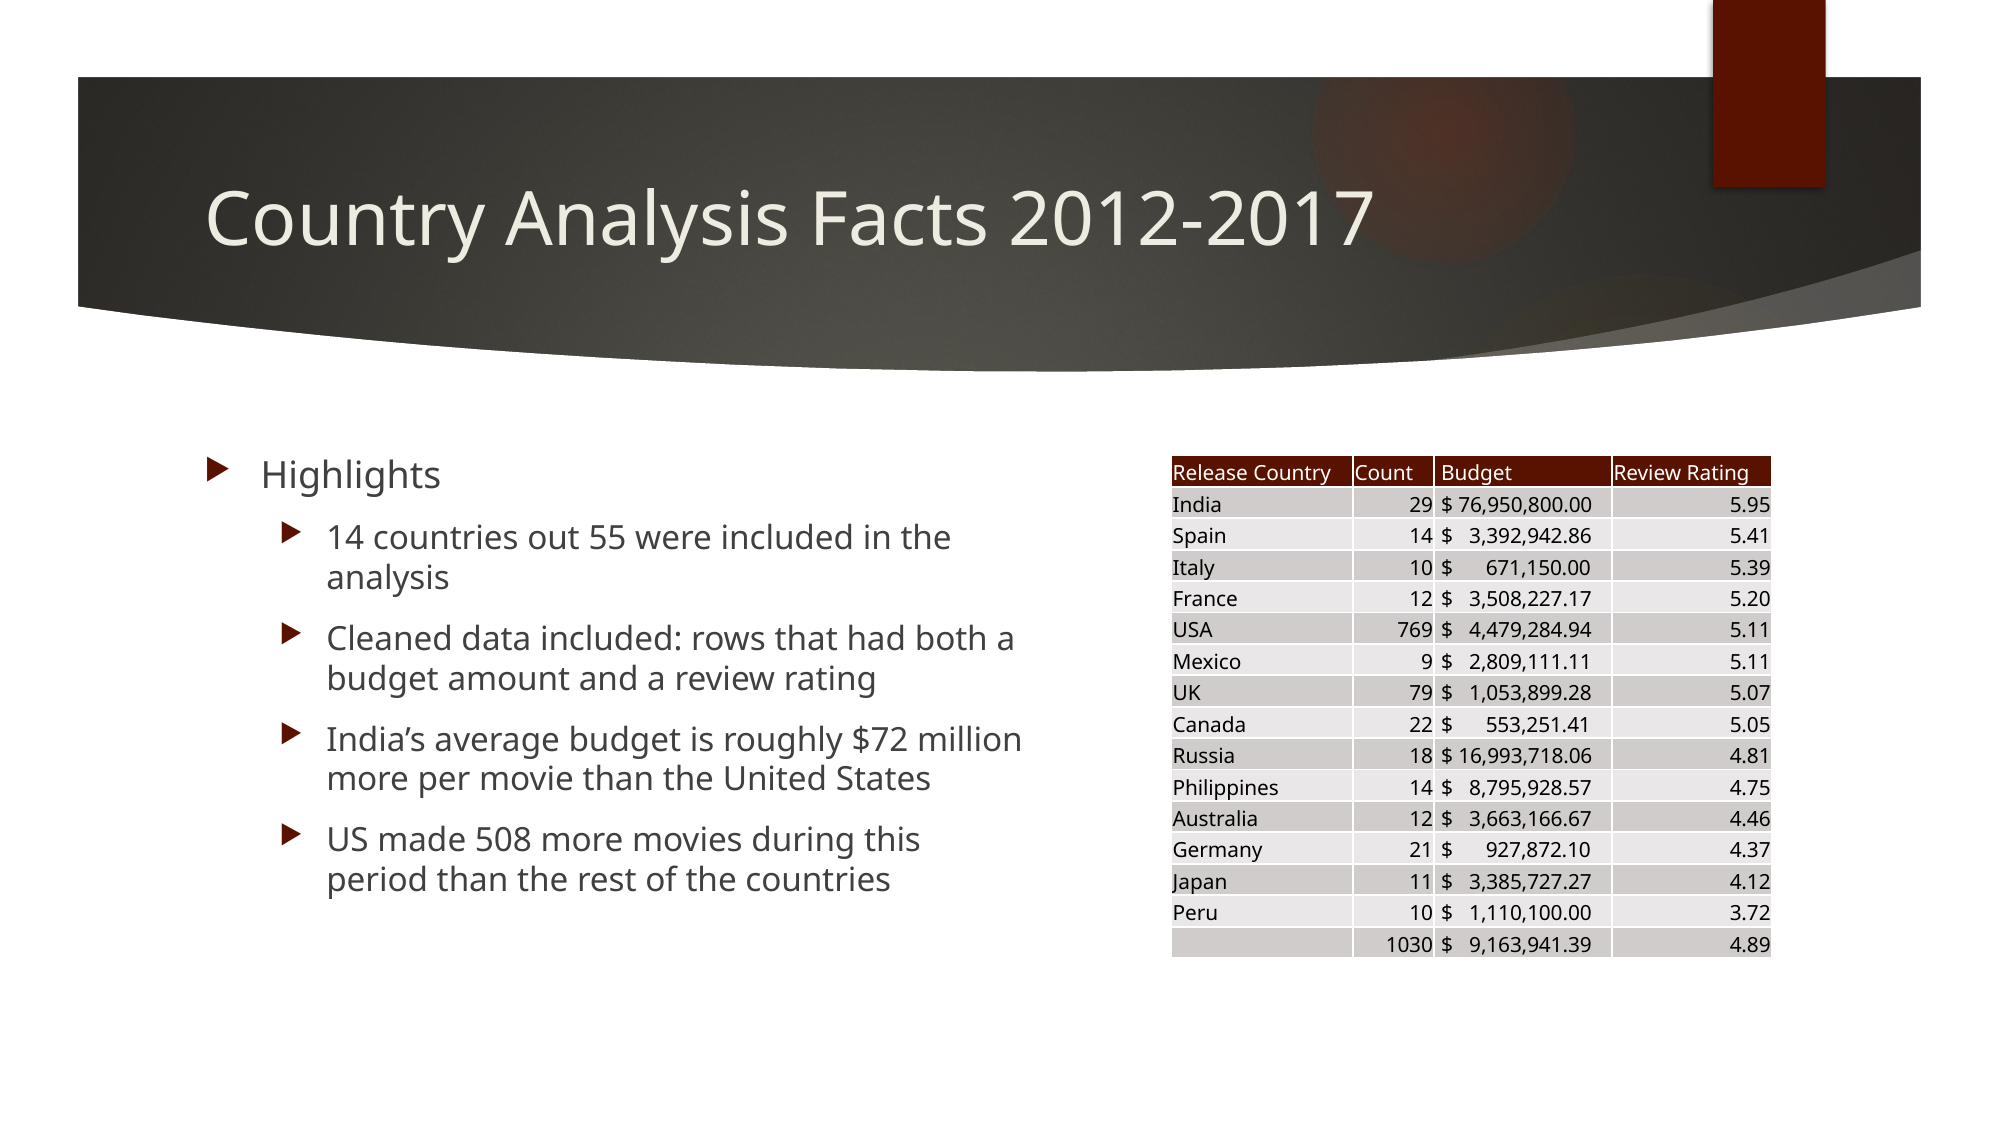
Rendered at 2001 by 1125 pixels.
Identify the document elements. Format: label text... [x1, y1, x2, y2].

table_cell Philippines [1172, 770, 1352, 800]
table_cell $ 3,385,727.27 [1435, 865, 1611, 894]
table_cell 5.95 [1613, 488, 1771, 517]
table_cell USA [1172, 613, 1352, 643]
table_cell 10 [1354, 551, 1433, 580]
table_cell $ 1,053,899.28 [1435, 676, 1611, 706]
table_cell $ 3,392,942.86 [1435, 519, 1611, 549]
table_cell $ 76,950,800.00 [1435, 488, 1611, 517]
table_cell Spain [1172, 519, 1352, 549]
table_cell 4.75 [1613, 770, 1771, 800]
table_cell $ 553,251.41 [1435, 708, 1611, 737]
table_cell 12 [1354, 582, 1433, 612]
table_cell $ 8,795,928.57 [1435, 770, 1611, 800]
table_cell 18 [1354, 739, 1433, 769]
table_cell France [1172, 582, 1352, 612]
table_cell 12 [1354, 802, 1433, 831]
table_cell $ 3,663,166.67 [1435, 802, 1611, 831]
table_cell $ 4,479,284.94 [1435, 613, 1611, 643]
table_cell 14 [1354, 519, 1433, 549]
table_cell Italy [1172, 551, 1352, 580]
table_cell 3.72 [1613, 896, 1771, 926]
table_cell $ 2,809,111.11 [1435, 645, 1611, 674]
table_cell 21 [1354, 833, 1433, 863]
table_cell 5.07 [1613, 676, 1771, 706]
table_cell Mexico [1172, 645, 1352, 674]
table_cell 5.11 [1613, 645, 1771, 674]
table_cell 79 [1354, 676, 1433, 706]
table_cell 10 [1354, 896, 1433, 926]
table_cell 4.89 [1613, 928, 1771, 957]
table_cell 4.12 [1613, 865, 1771, 894]
table_cell $ 16,993,718.06 [1435, 739, 1611, 769]
table_cell 9 [1354, 645, 1433, 674]
table_cell Canada [1172, 708, 1352, 737]
table_cell Australia [1172, 802, 1352, 831]
list Highlights 14 countries out 55 were included in the analysis Cleaned data included: rows that had both a budget amount and a review rating India’s average budget is roughly $72 million more per movie than the United States US made 508 more movies during this period than the rest of the countries [189, 427, 1045, 988]
table_header Release Country [1172, 456, 1352, 486]
table_cell 769 [1354, 613, 1433, 643]
table_cell UK [1172, 676, 1352, 706]
table_header Count [1354, 456, 1433, 486]
table_cell Peru [1172, 896, 1352, 926]
table_cell 5.11 [1613, 613, 1771, 643]
table_cell 14 [1354, 770, 1433, 800]
table_header Budget [1435, 456, 1611, 486]
table_cell 11 [1354, 865, 1433, 894]
table_cell [1172, 928, 1352, 957]
table_cell 4.37 [1613, 833, 1771, 863]
table_cell $ 927,872.10 [1435, 833, 1611, 863]
table_cell $ 1,110,100.00 [1435, 896, 1611, 926]
table_cell $ 3,508,227.17 [1435, 582, 1611, 612]
table_cell 4.46 [1613, 802, 1771, 831]
table_cell 4.81 [1613, 739, 1771, 769]
table_cell 5.20 [1613, 582, 1771, 612]
title Country Analysis Facts 2012-2017 [189, 155, 1627, 275]
table_cell Russia [1172, 739, 1352, 769]
table_cell 29 [1354, 488, 1433, 517]
table_cell 1030 [1354, 928, 1433, 957]
table_cell 5.39 [1613, 551, 1771, 580]
table_cell India [1172, 488, 1352, 517]
table_cell 5.41 [1613, 519, 1771, 549]
table_cell Japan [1172, 865, 1352, 894]
table_cell $ 671,150.00 [1435, 551, 1611, 580]
table_cell 22 [1354, 708, 1433, 737]
table_cell 5.05 [1613, 708, 1771, 737]
table_cell $ 9,163,941.39 [1435, 928, 1611, 957]
table_header Review Rating [1613, 456, 1771, 486]
table_cell Germany [1172, 833, 1352, 863]
